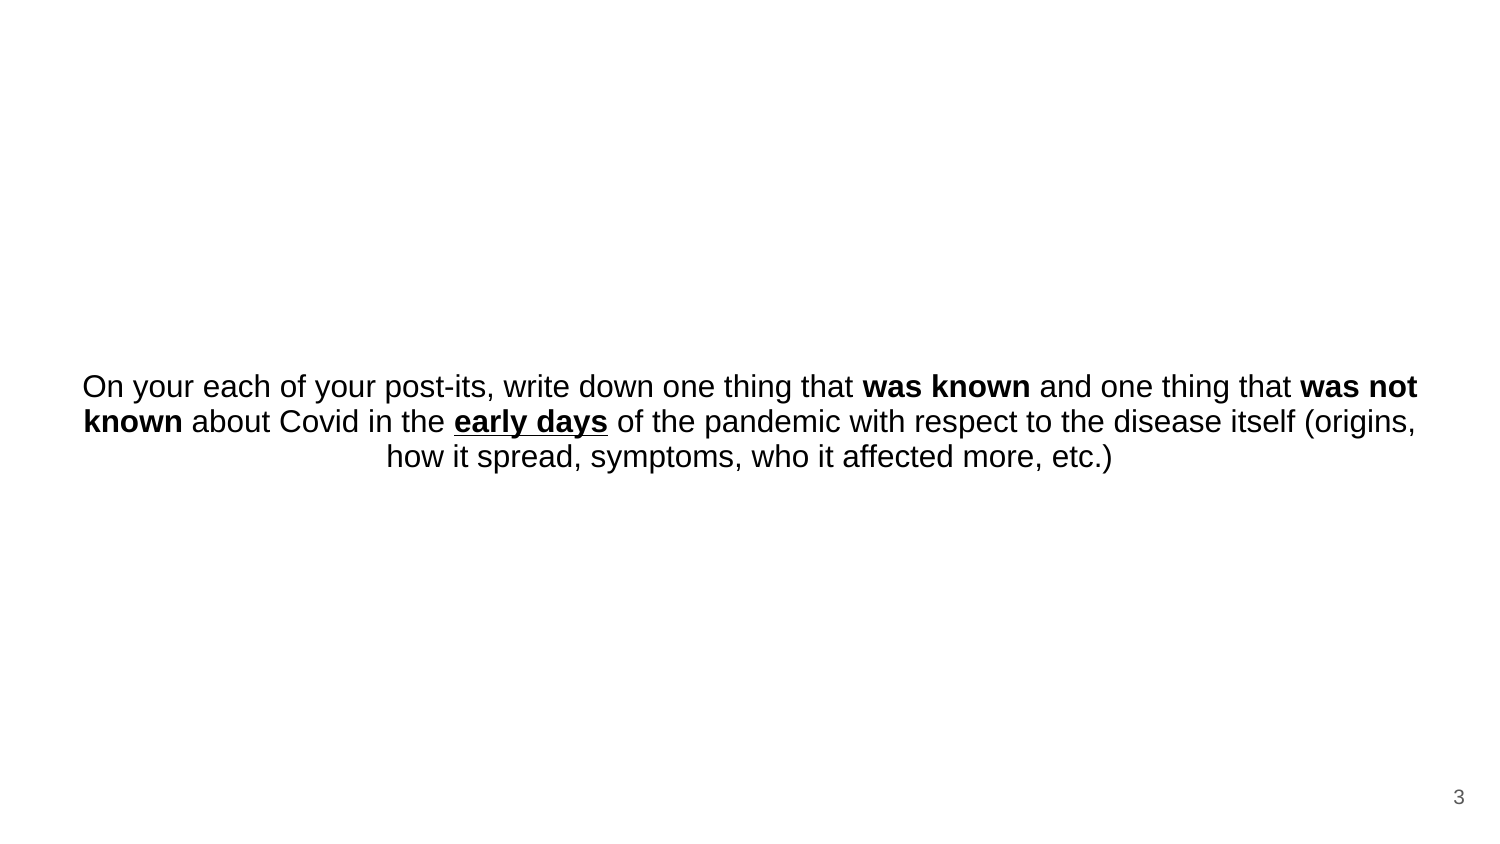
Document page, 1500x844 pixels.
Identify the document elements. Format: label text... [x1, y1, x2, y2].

slide_number ‹#› [1389, 764, 1480, 830]
title On your each of your post-its, write down one thing that was known and one thing that was not known about Covid in the early days of the pandemic with respect to the disease itself (origins, how it spread, symptoms, who it affected more, etc.) [51, 352, 1449, 491]
